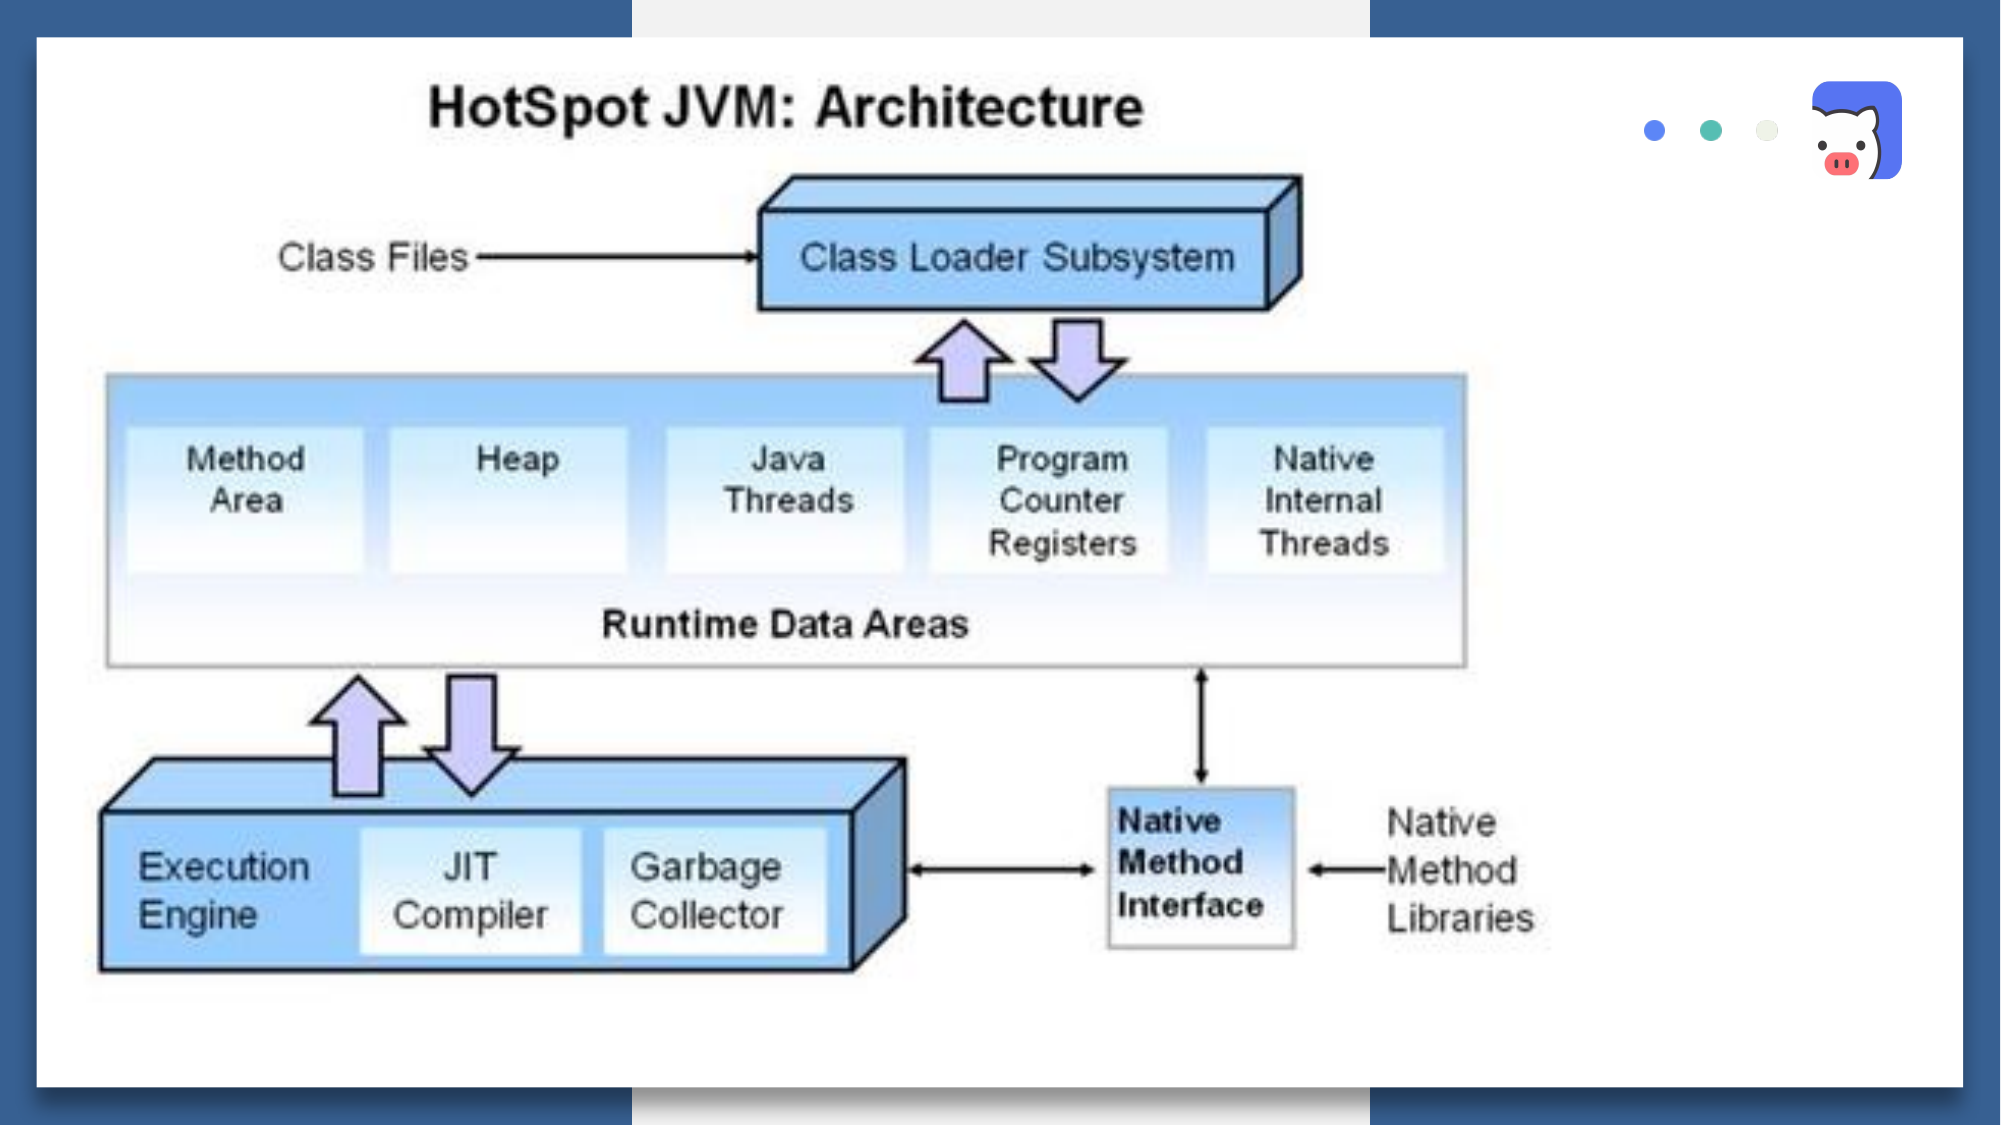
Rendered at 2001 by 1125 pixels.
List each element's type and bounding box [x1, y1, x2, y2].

picture [1812, 81, 1902, 180]
picture [1755, 119, 1779, 142]
picture [1699, 119, 1723, 142]
picture [1643, 119, 1666, 142]
picture [37, 49, 1564, 1006]
